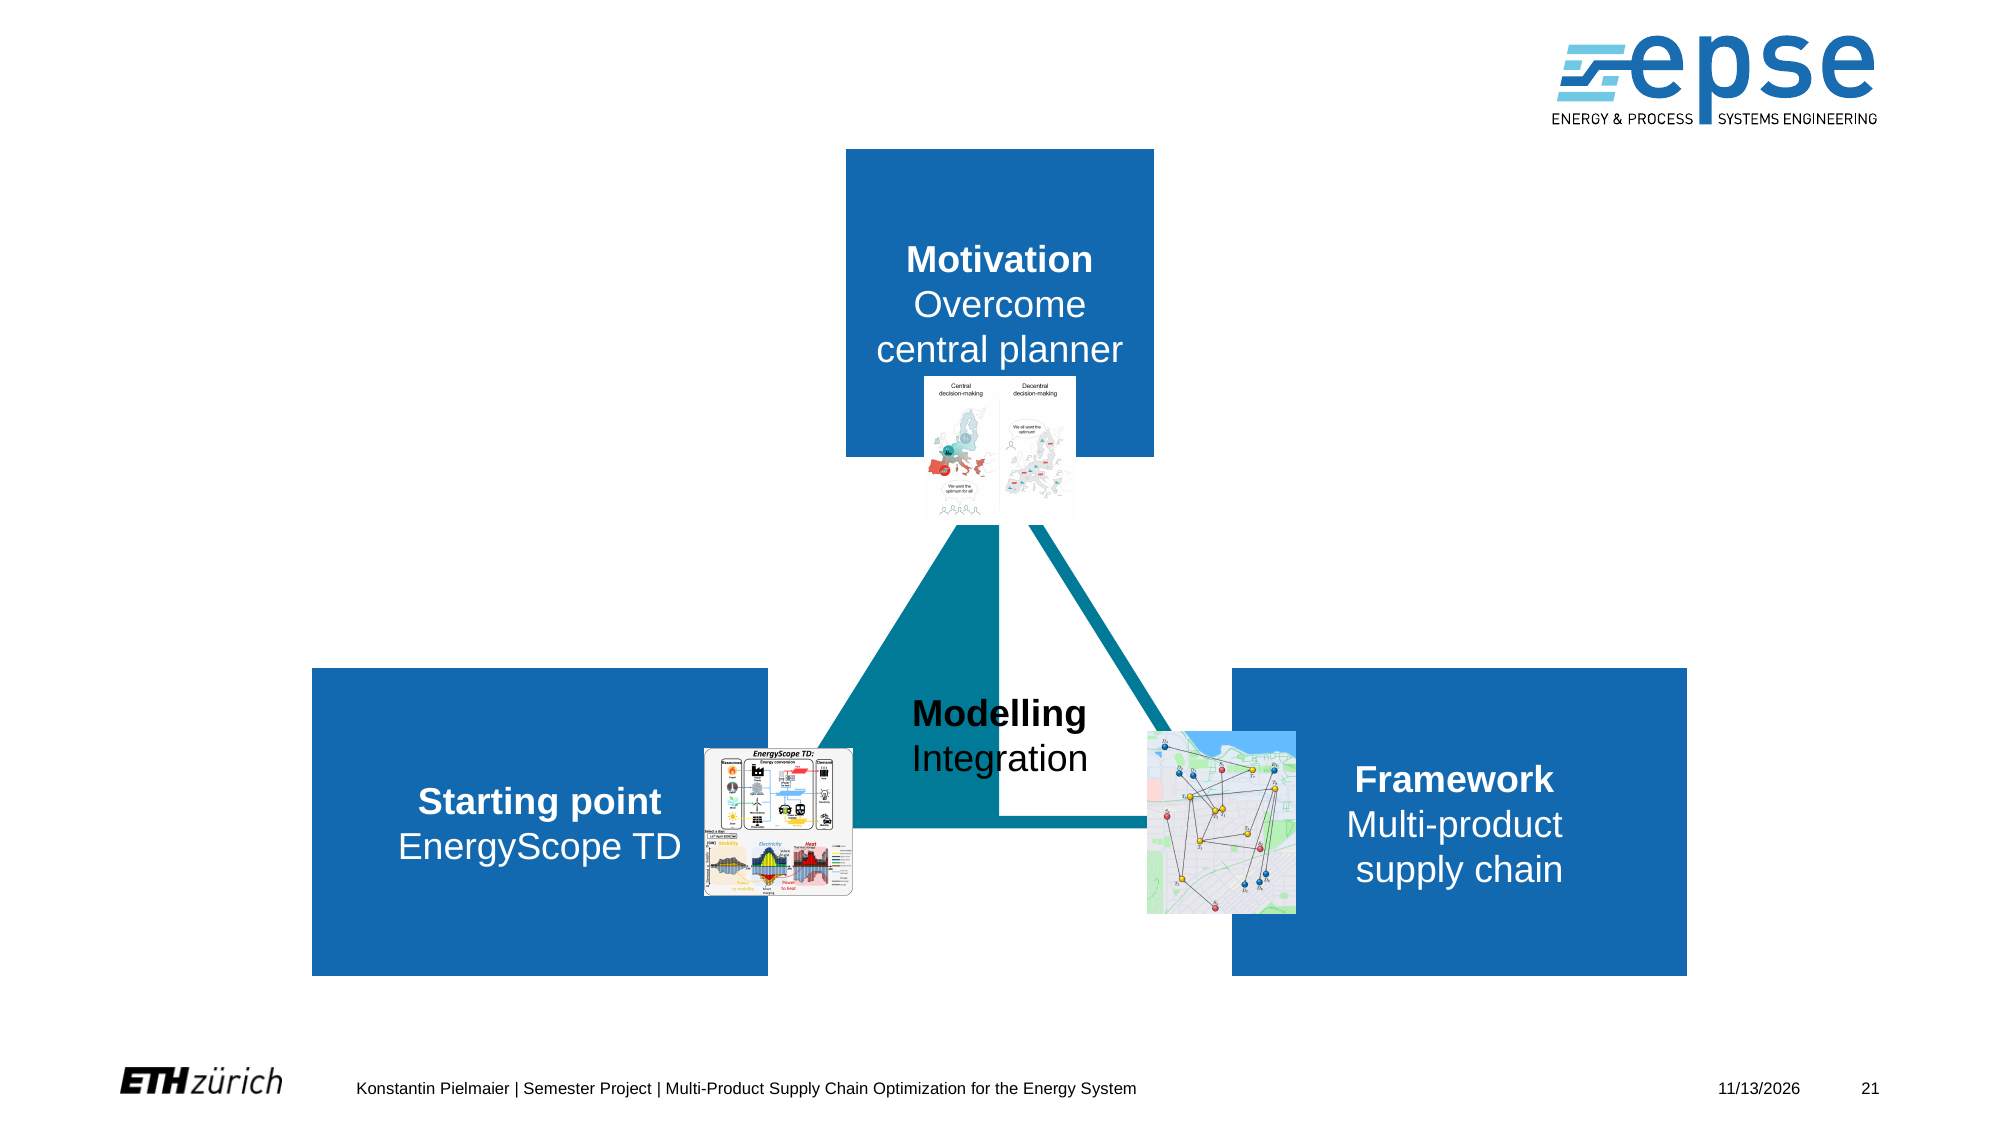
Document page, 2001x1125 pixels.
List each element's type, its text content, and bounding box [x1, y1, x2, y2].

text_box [318, 155, 1682, 970]
slide_number 21 [1827, 1069, 1880, 1106]
picture [120, 1067, 282, 1094]
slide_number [1718, 1069, 1819, 1106]
footer Konstantin Pielmaier | Semester Project | Multi-Product Supply Chain Optimization for the Energy System [356, 1069, 1243, 1106]
